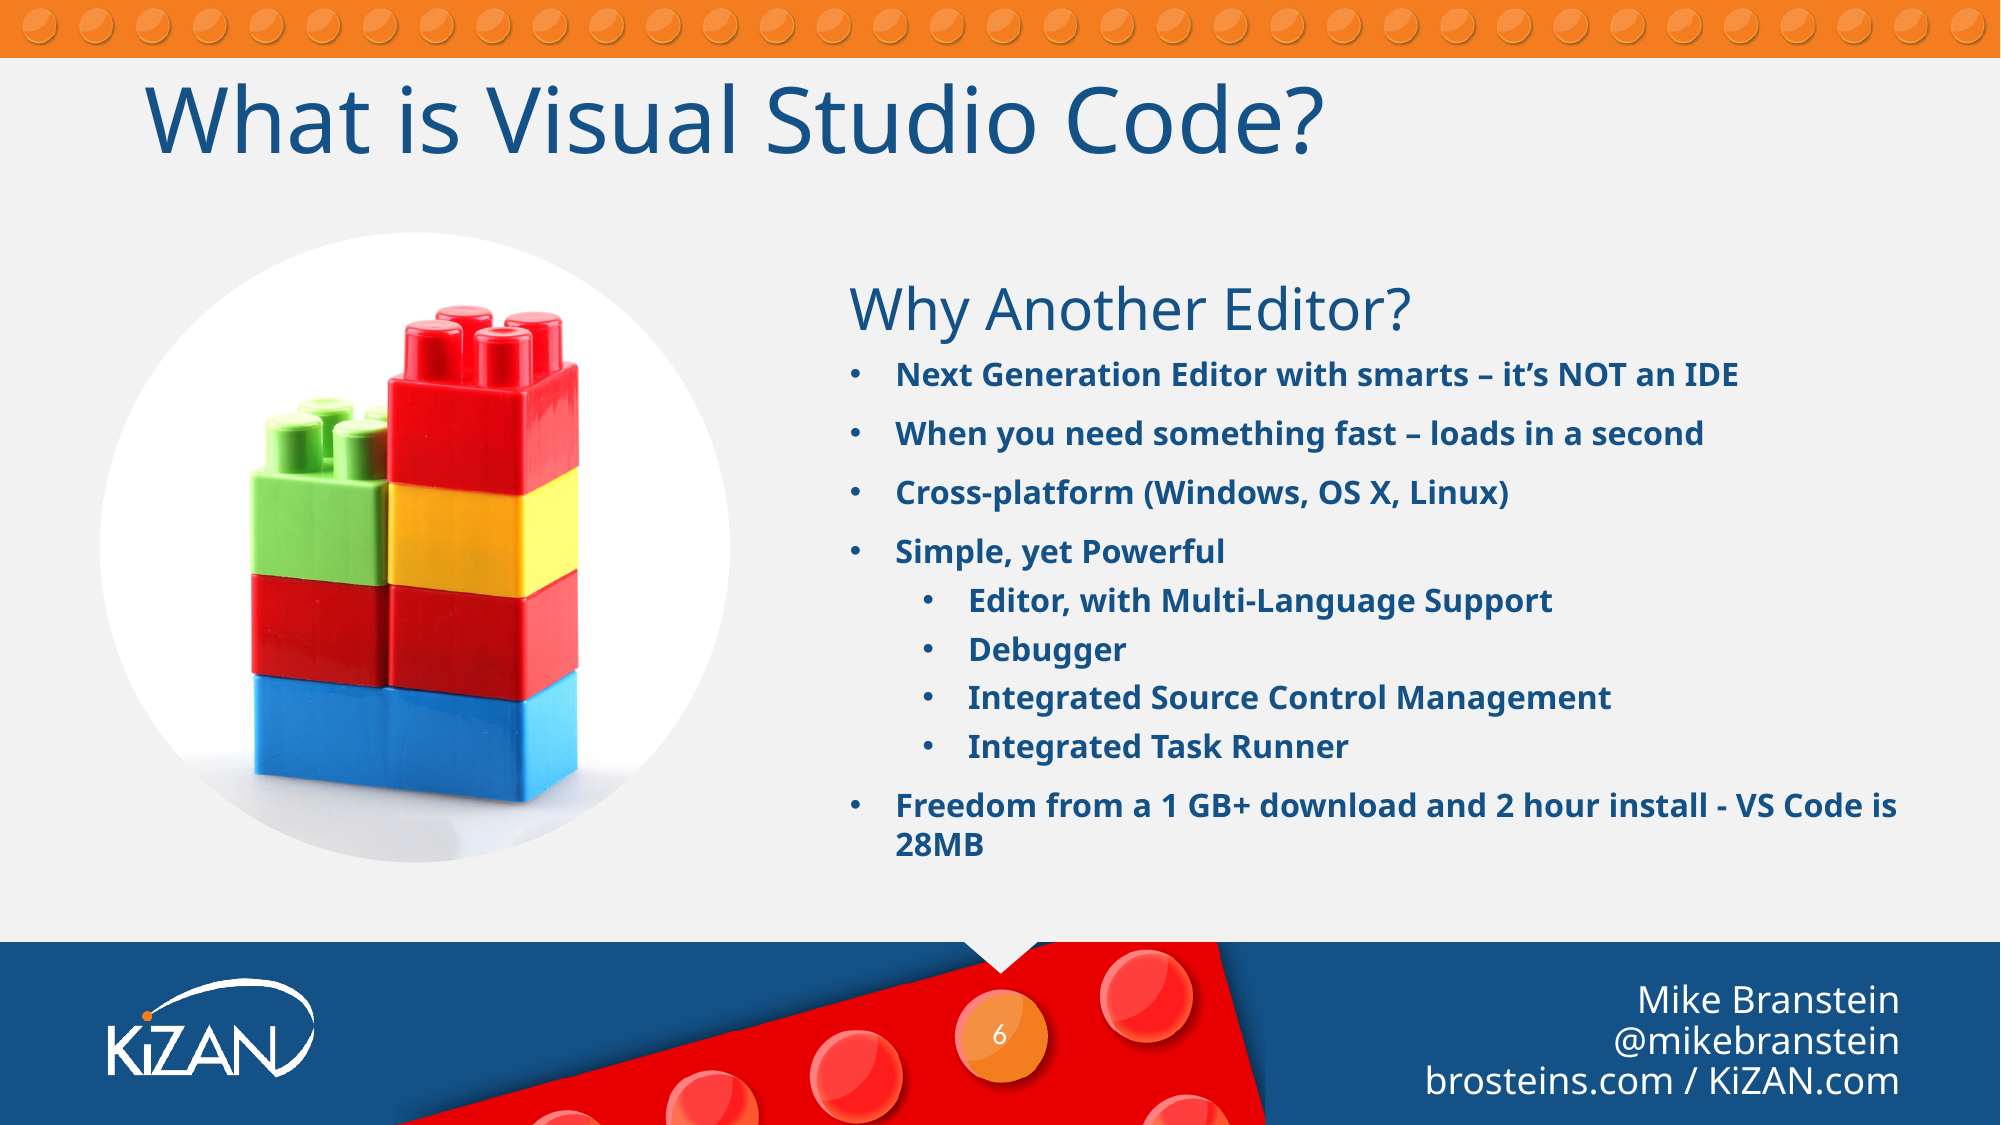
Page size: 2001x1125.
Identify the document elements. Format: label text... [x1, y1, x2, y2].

list Next Generation Editor with smarts – it’s NOT an IDE When you need something fast – loads in a second Cross-platform (Windows, OS X, Linux) Simple, yet Powerful Editor, with Multi-Language Support Debugger Integrated Source Control Management Integrated Task Runner Freedom from a 1 GB+ download and 2 hour install - VS Code is 28MB [849, 354, 1900, 863]
picture [394, 942, 1266, 1125]
picture [0, 0, 2001, 58]
list Why Another Editor? [849, 279, 1900, 338]
slide_number 6 [959, 992, 1041, 1073]
picture [99, 232, 730, 863]
title What is Visual Studio Code? [99, 60, 1900, 188]
picture [99, 975, 320, 1080]
